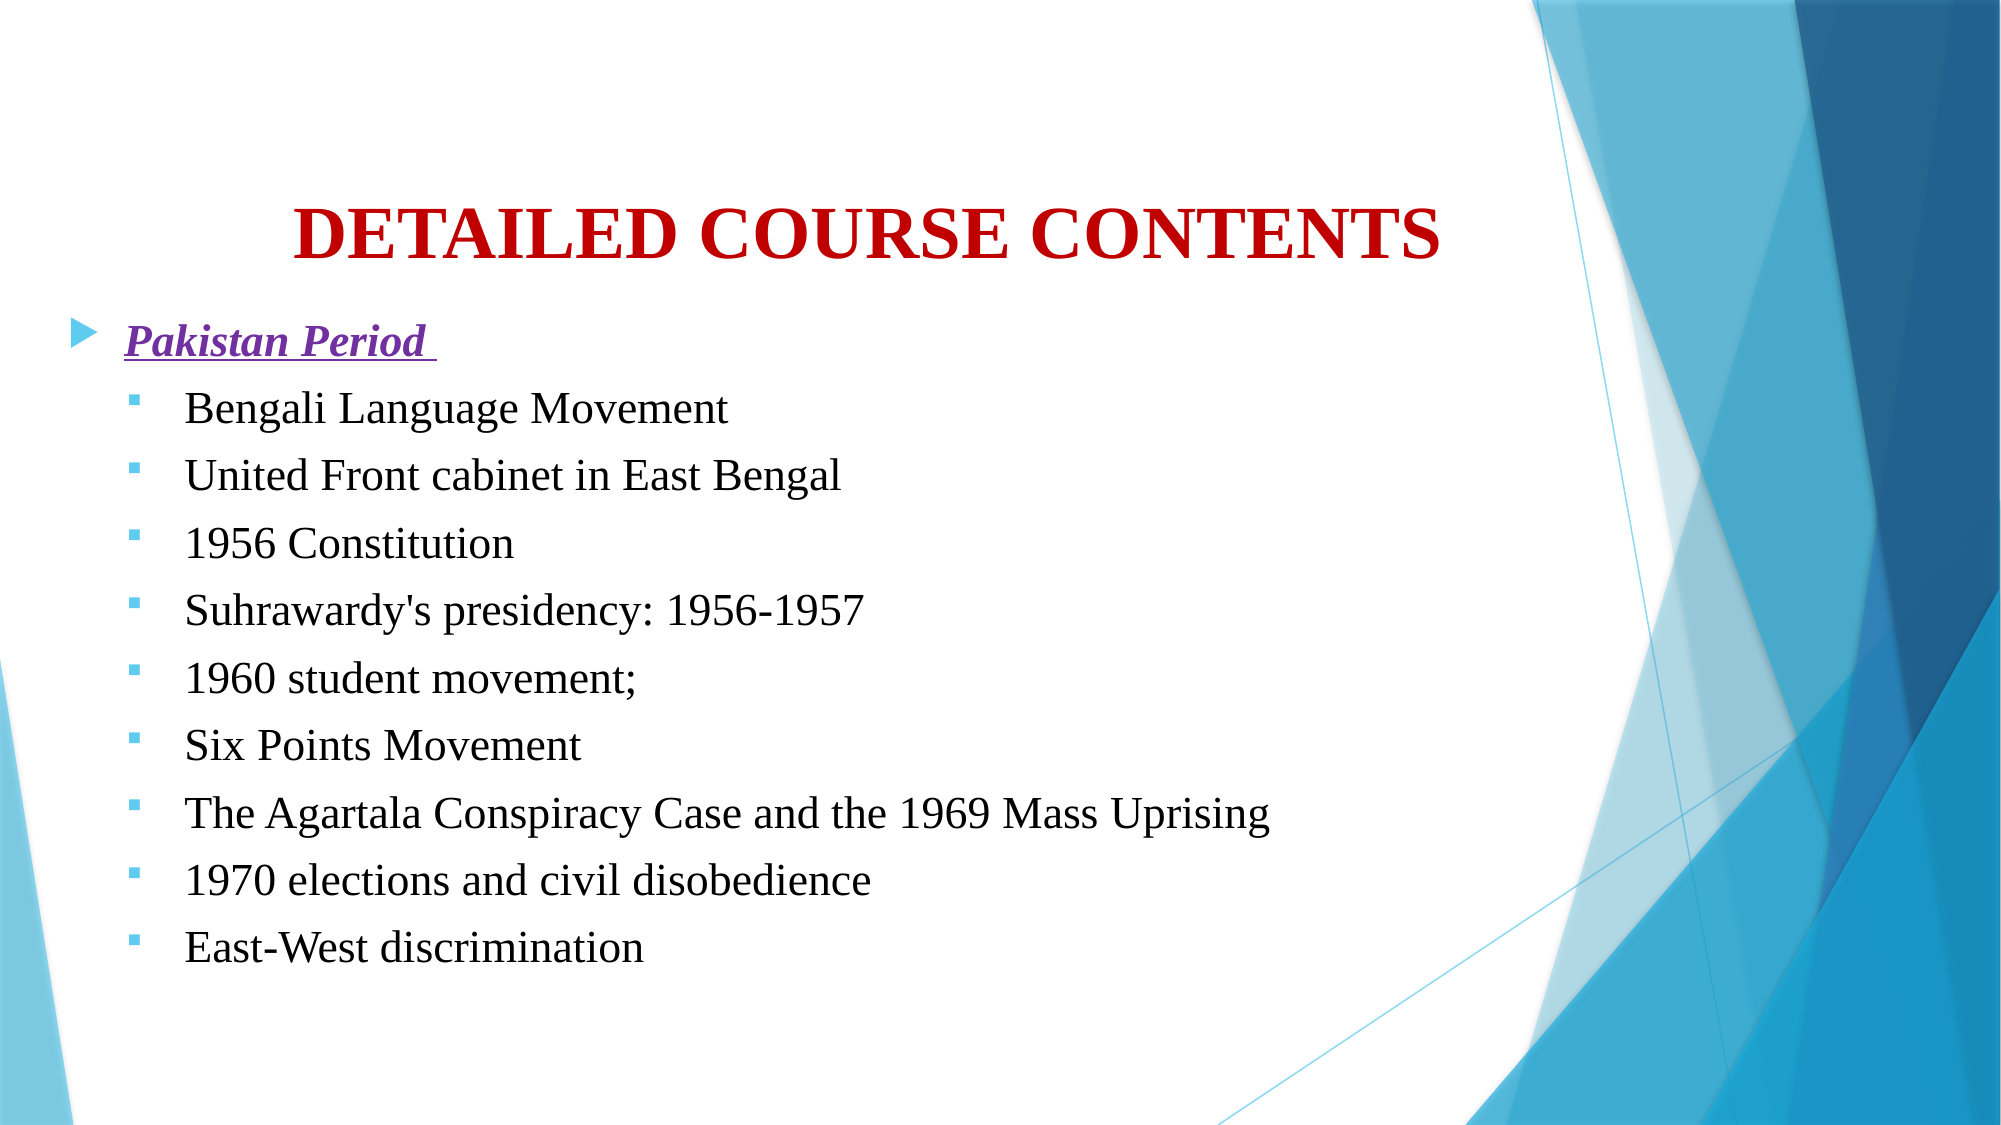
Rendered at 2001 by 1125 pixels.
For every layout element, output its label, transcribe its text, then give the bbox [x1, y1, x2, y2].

title DETAILED COURSE CONTENTS [52, 176, 1703, 302]
list Pakistan Period Bengali Language Movement United Front cabinet in East Bengal 1956 Constitution Suhrawardy's presidency: 1956-1957 1960 student movement; Six Points Movement The Agartala Conspiracy Case and the 1969 Mass Uprising 1970 elections and civil disobedience East-West discrimination [52, 302, 1703, 1063]
